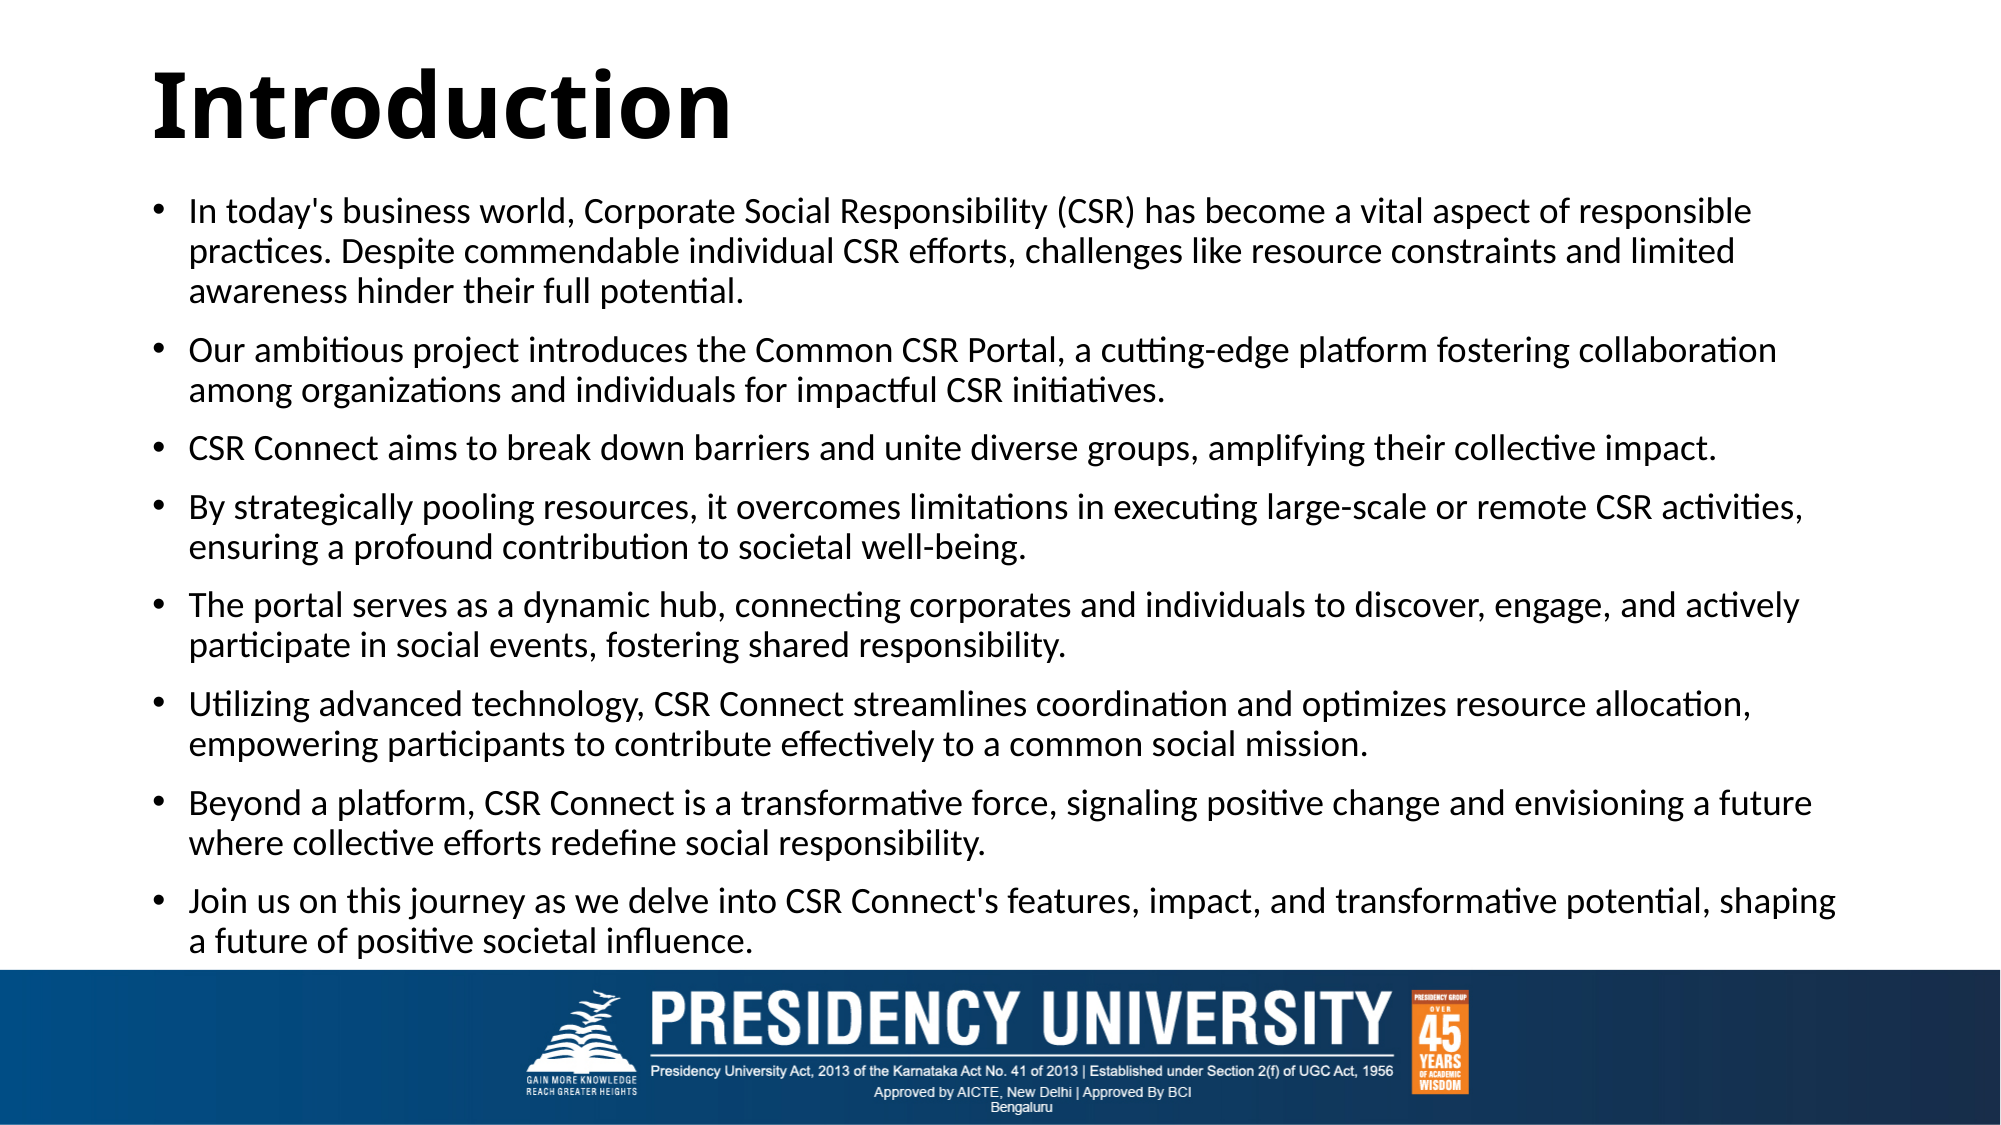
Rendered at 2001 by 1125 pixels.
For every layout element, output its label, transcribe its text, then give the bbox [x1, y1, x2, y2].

title Introduction [137, 0, 1863, 183]
list In today's business world, Corporate Social Responsibility (CSR) has become a vital aspect of responsible practices. Despite commendable individual CSR efforts, challenges like resource constraints and limited awareness hinder their full potential. Our ambitious project introduces the Common CSR Portal, a cutting-edge platform fostering collaboration among organizations and individuals for impactful CSR initiatives. CSR Connect aims to break down barriers and unite diverse groups, amplifying their collective impact. By strategically pooling resources, it overcomes limitations in executing large-scale or remote CSR activities, ensuring a profound contribution to societal well-being. The portal serves as a dynamic hub, connecting corporates and individuals to discover, engage, and actively participate in social events, fostering shared responsibility. Utilizing advanced technology, CSR Connect streamlines coordination and optimizes resource allocation, empowering participants to contribute effectively to a common social mission. Beyond a platform, CSR Connect is a transformative force, signaling positive change and envisioning a future where collective efforts redefine social responsibility. Join us on this journey as we delve into CSR Connect's features, impact, and transformative potential, shaping a future of positive societal influence. [137, 183, 1863, 976]
picture [0, 0, 2001, 1125]
